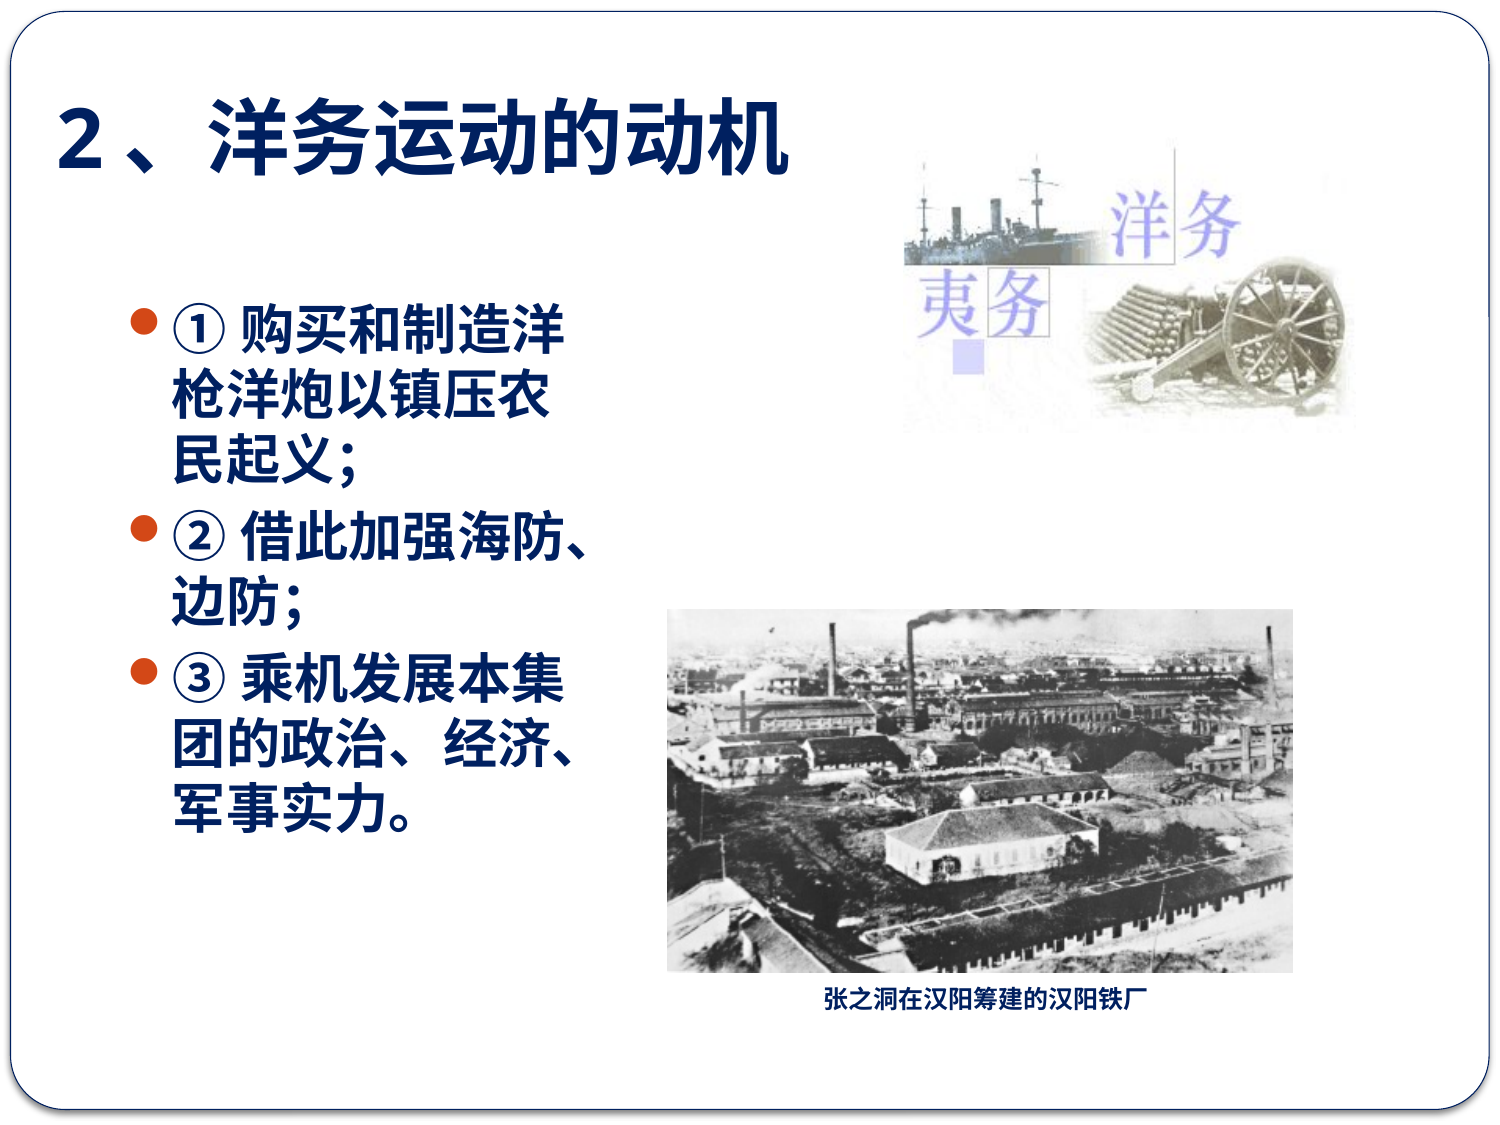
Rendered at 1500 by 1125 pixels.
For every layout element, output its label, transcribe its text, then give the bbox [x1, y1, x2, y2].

list ①购买和制造洋枪洋炮以镇压农民起义； ②借此加强海防、边防； ③乘机发展本集团的政治、经济、军事实力。 [112, 287, 609, 941]
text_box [667, 609, 1293, 1022]
picture [903, 136, 1356, 433]
title 2、洋务运动的动机 [41, 75, 1438, 200]
